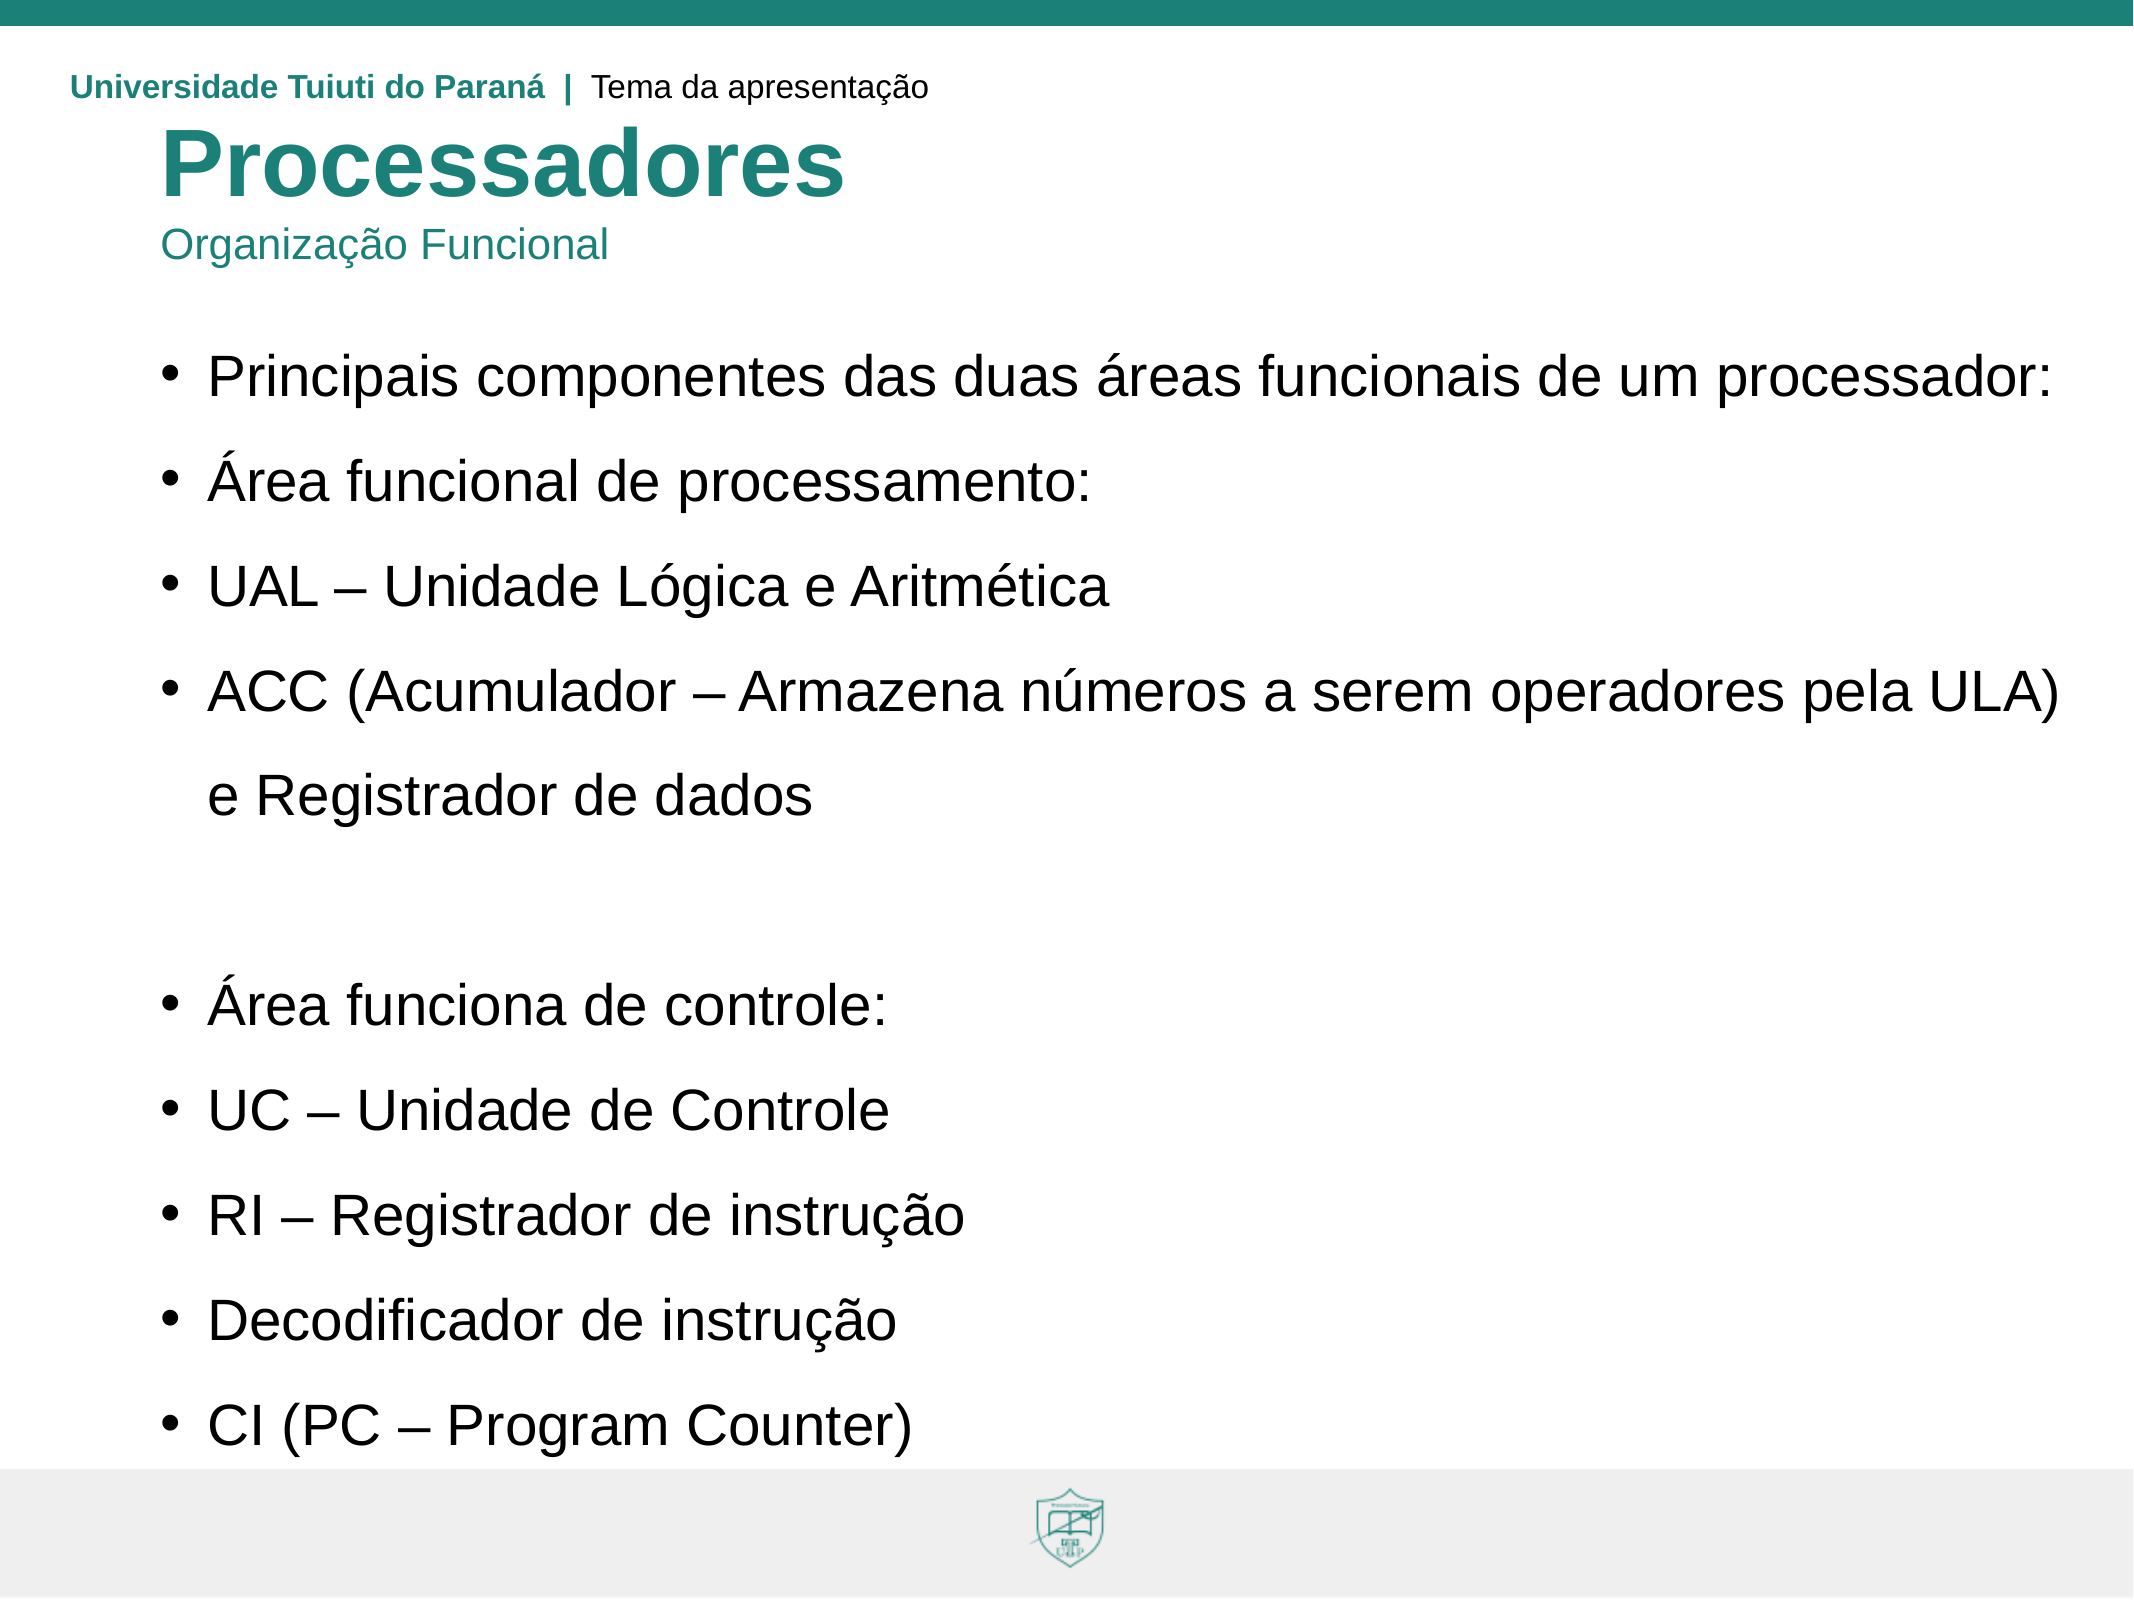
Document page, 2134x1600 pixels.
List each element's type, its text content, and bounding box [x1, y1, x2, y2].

text_box Universidade Tuiuti do Paraná | Tema da apresentação [63, 59, 936, 112]
picture [0, 0, 2134, 26]
text_box Processadores Organização Funcional Principais componentes das duas áreas funcionais de um processador: Área funcional de processamento: UAL – Unidade Lógica e Aritmética ACC (Acumulador – Armazena números a serem operadores pela ULA) e Registrador de dados Área funciona de controle: UC – Unidade de Controle RI – Registrador de instrução Decodificador de instrução CI (PC – Program Counter) [154, 94, 2073, 1464]
picture [0, 1469, 2134, 1598]
